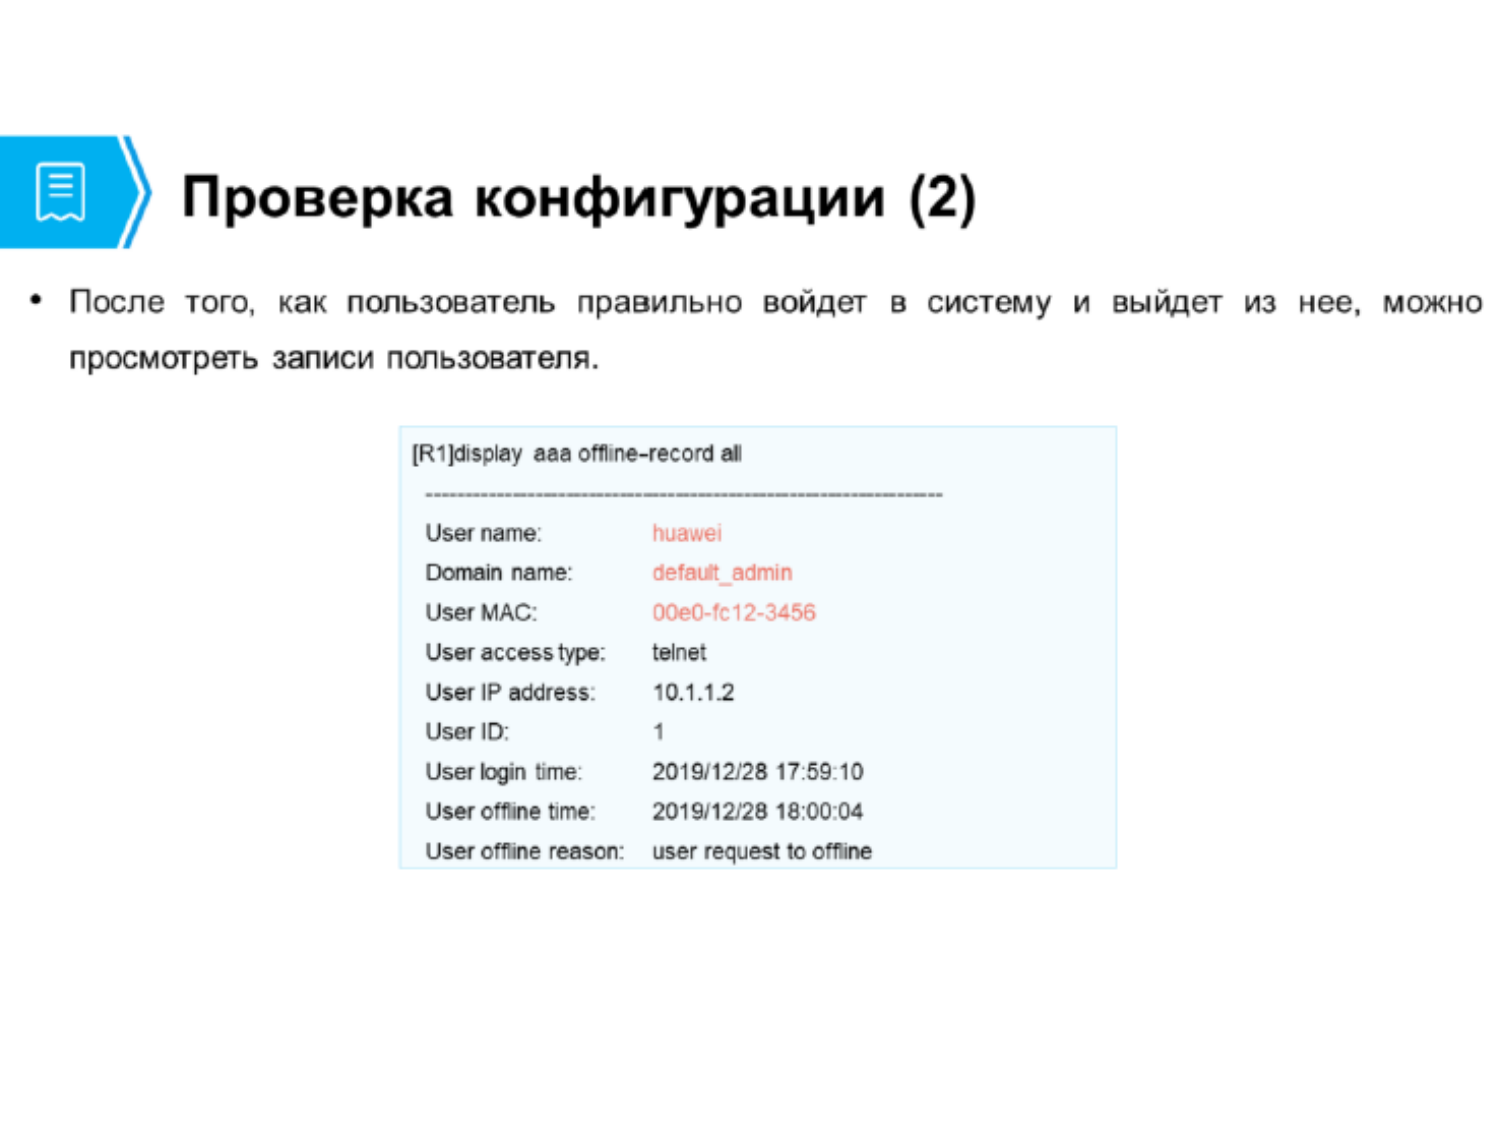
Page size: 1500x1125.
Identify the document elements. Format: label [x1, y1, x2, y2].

list [0, 125, 1500, 886]
